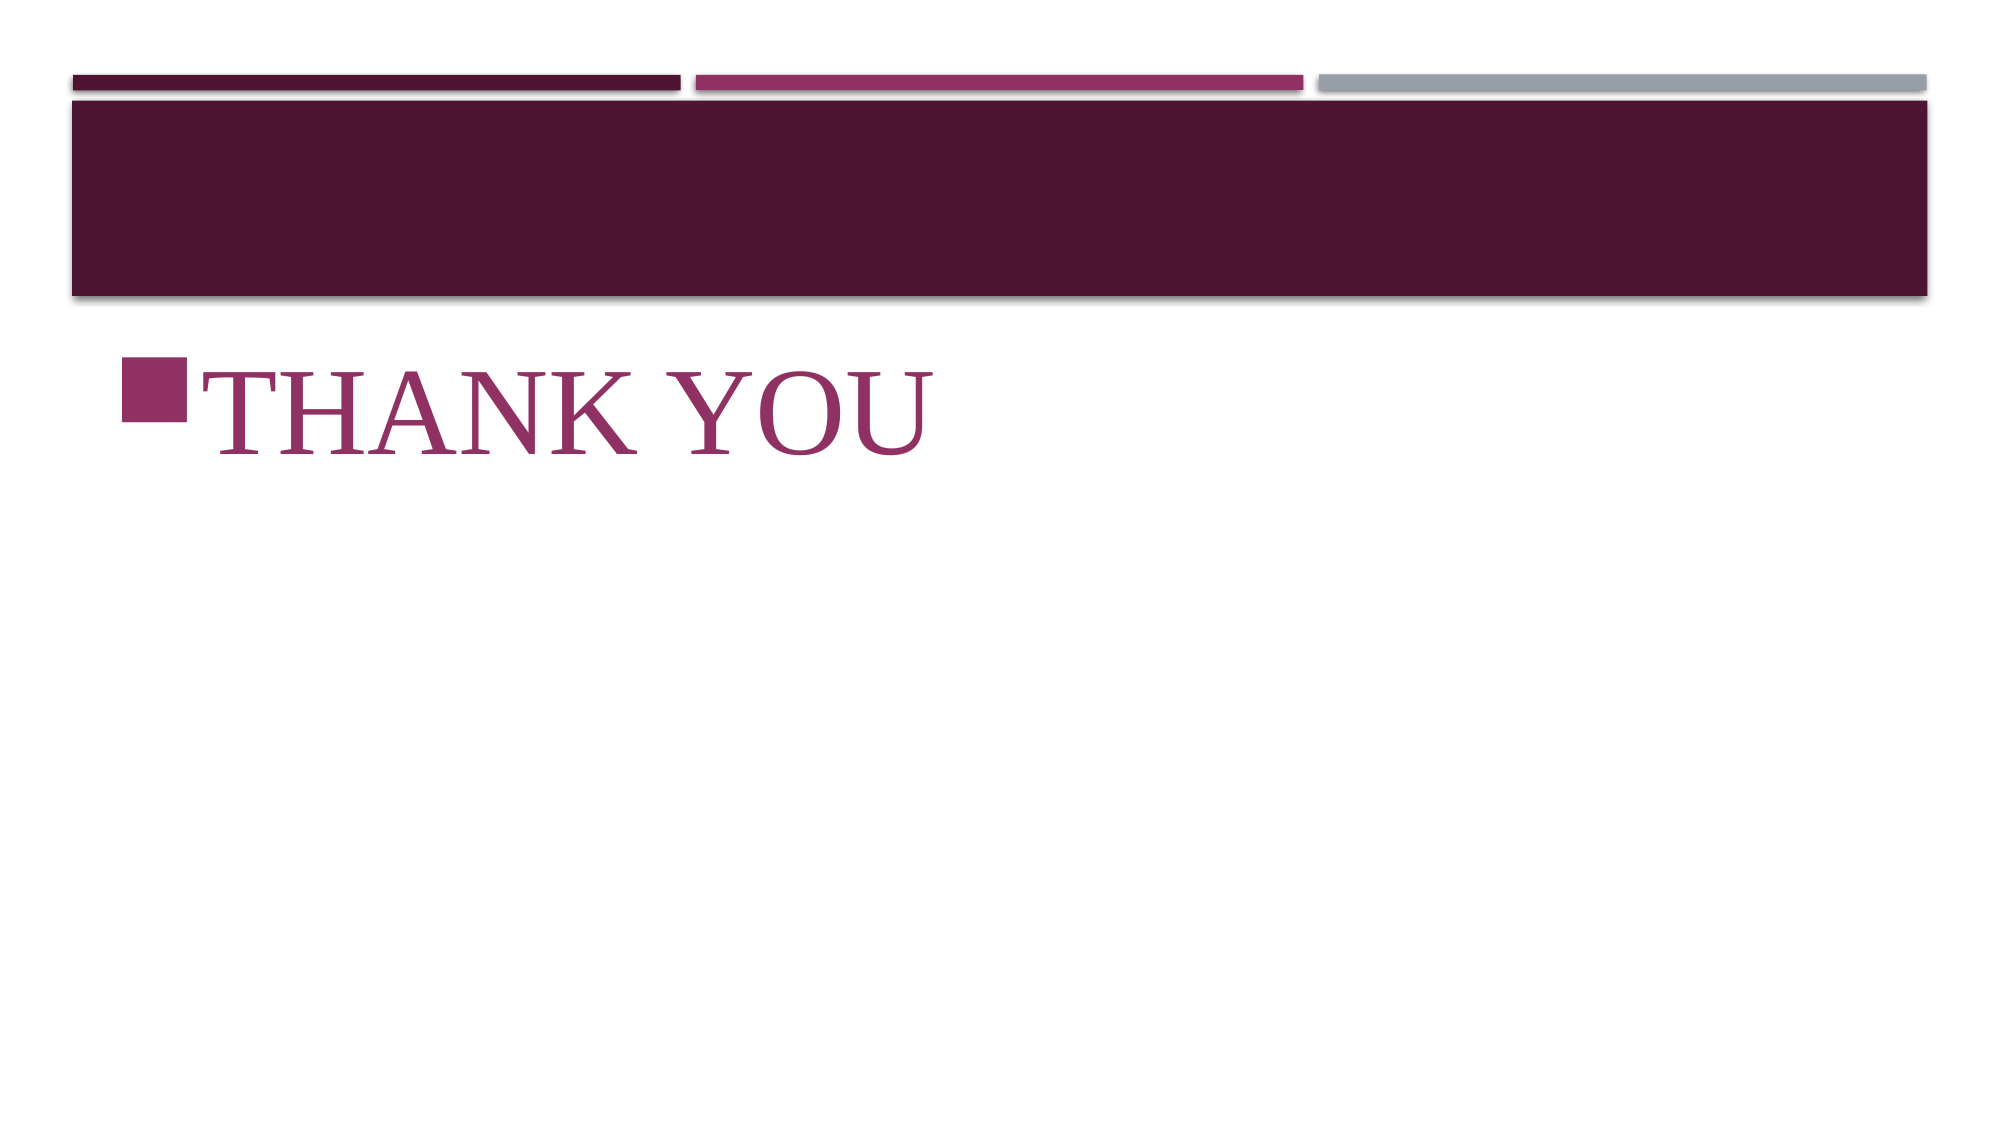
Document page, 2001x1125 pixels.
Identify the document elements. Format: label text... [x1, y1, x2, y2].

list THANK YOU [95, 357, 1905, 452]
